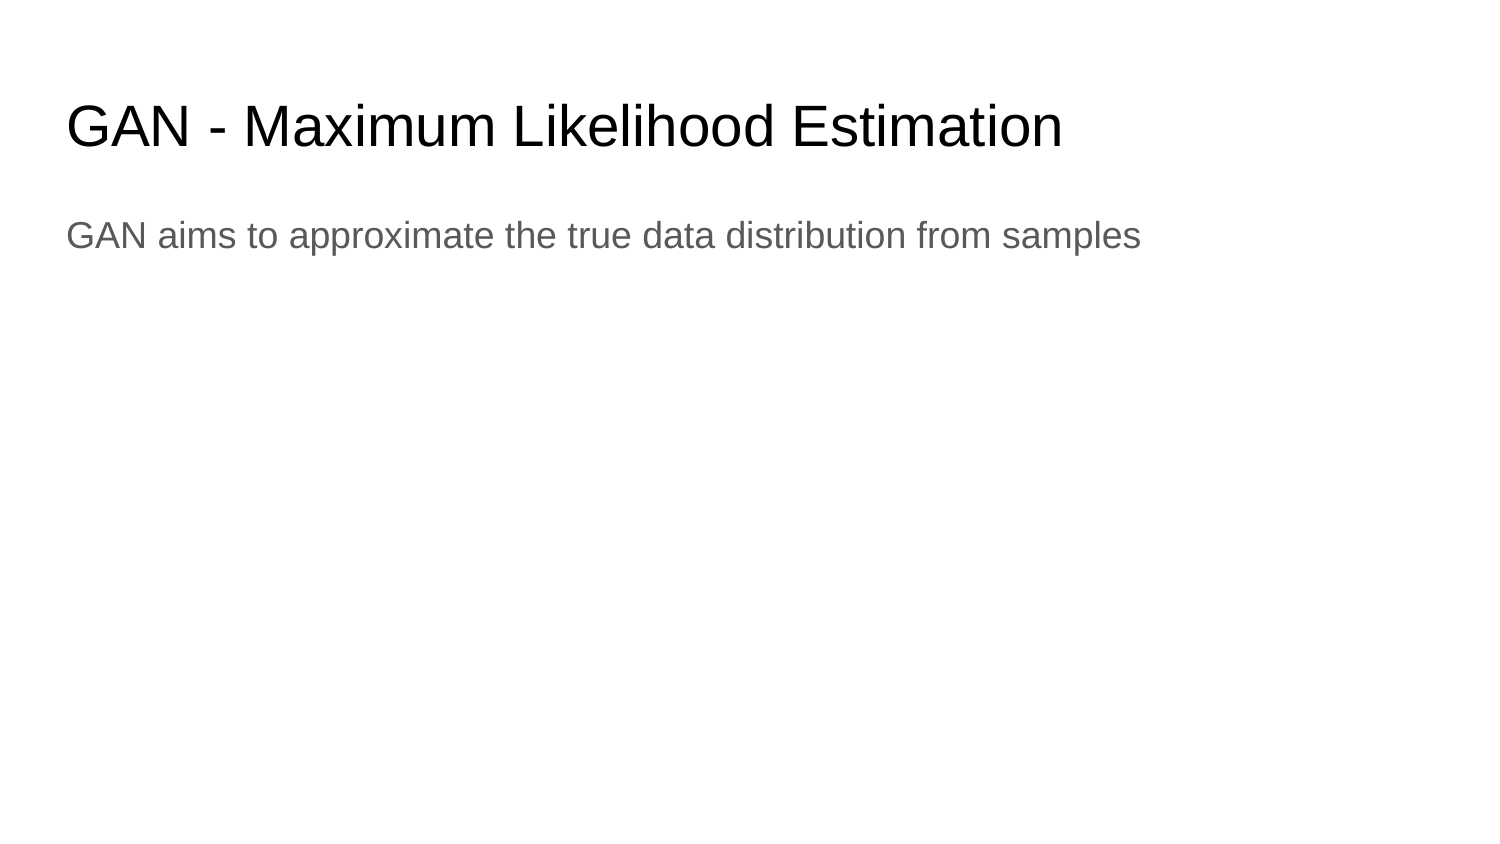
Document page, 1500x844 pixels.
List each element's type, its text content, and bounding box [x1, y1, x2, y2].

list GAN aims to approximate the true data distribution from samples [51, 189, 1449, 750]
title GAN - Maximum Likelihood Estimation [51, 72, 1449, 167]
